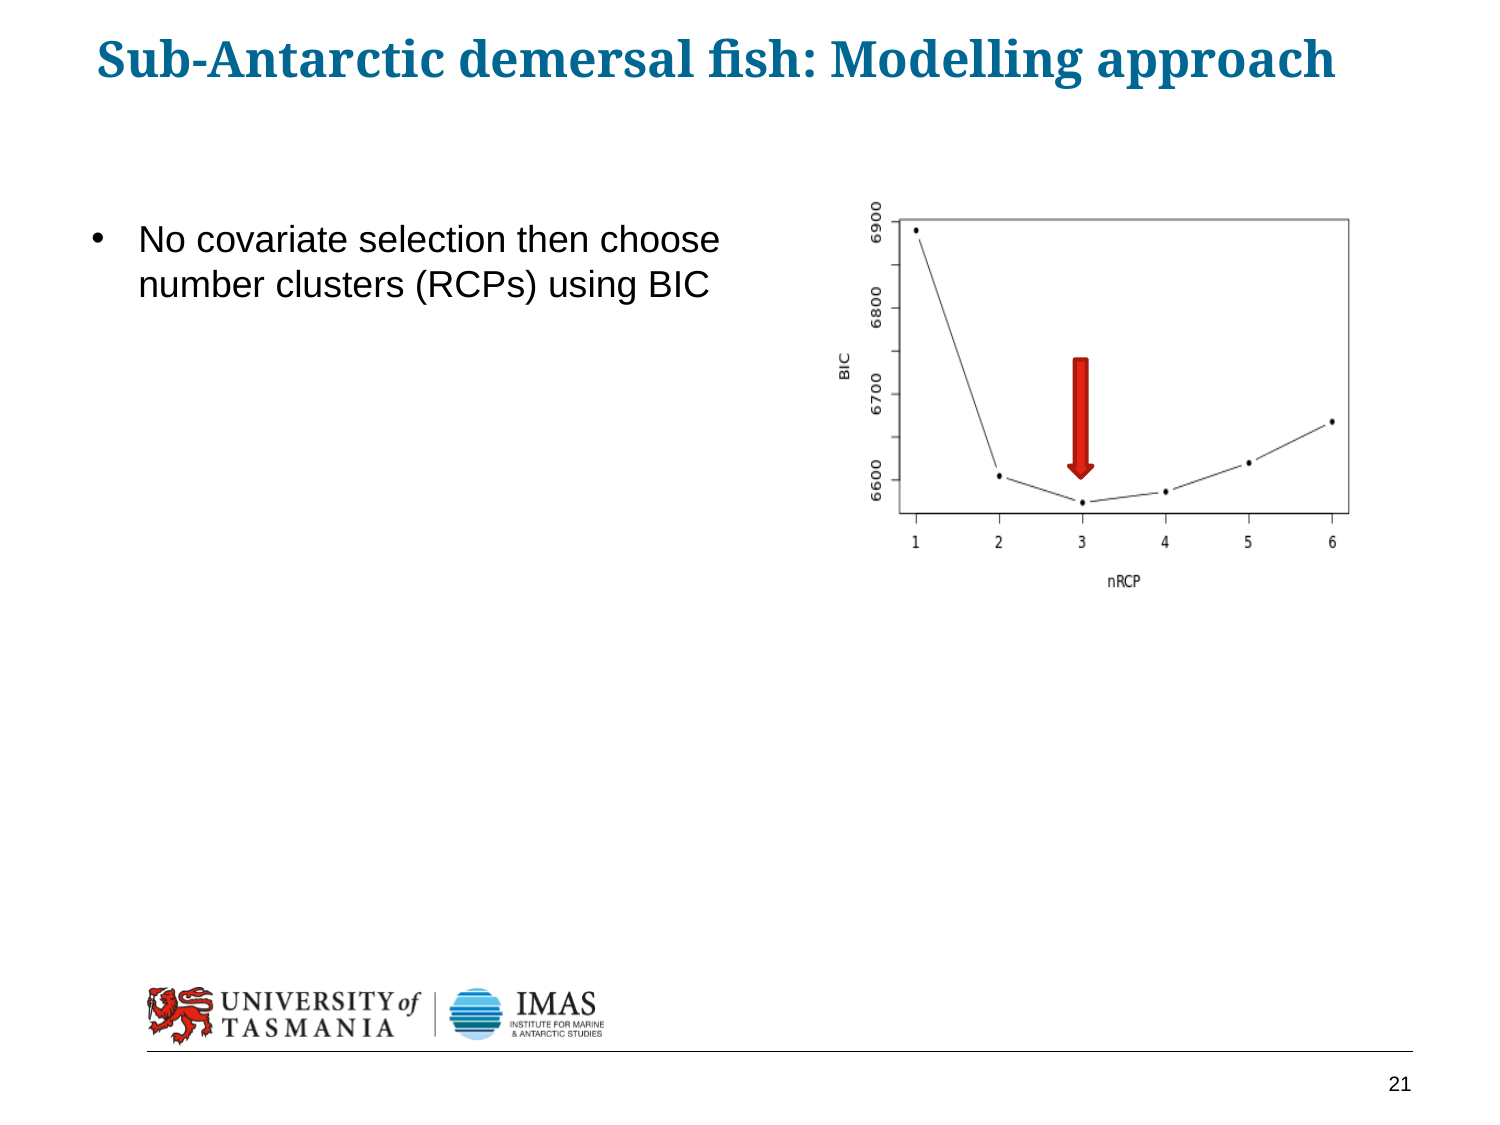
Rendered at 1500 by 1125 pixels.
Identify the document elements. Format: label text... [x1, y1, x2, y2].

text_box No covariate selection then choose number clusters (RCPs) using BIC [76, 208, 739, 448]
slide_number 21 [1352, 1070, 1412, 1103]
text_box Sub-Antarctic demersal fish: Modelling approach [97, 36, 1412, 156]
picture [834, 140, 1383, 614]
picture [147, 987, 604, 1046]
